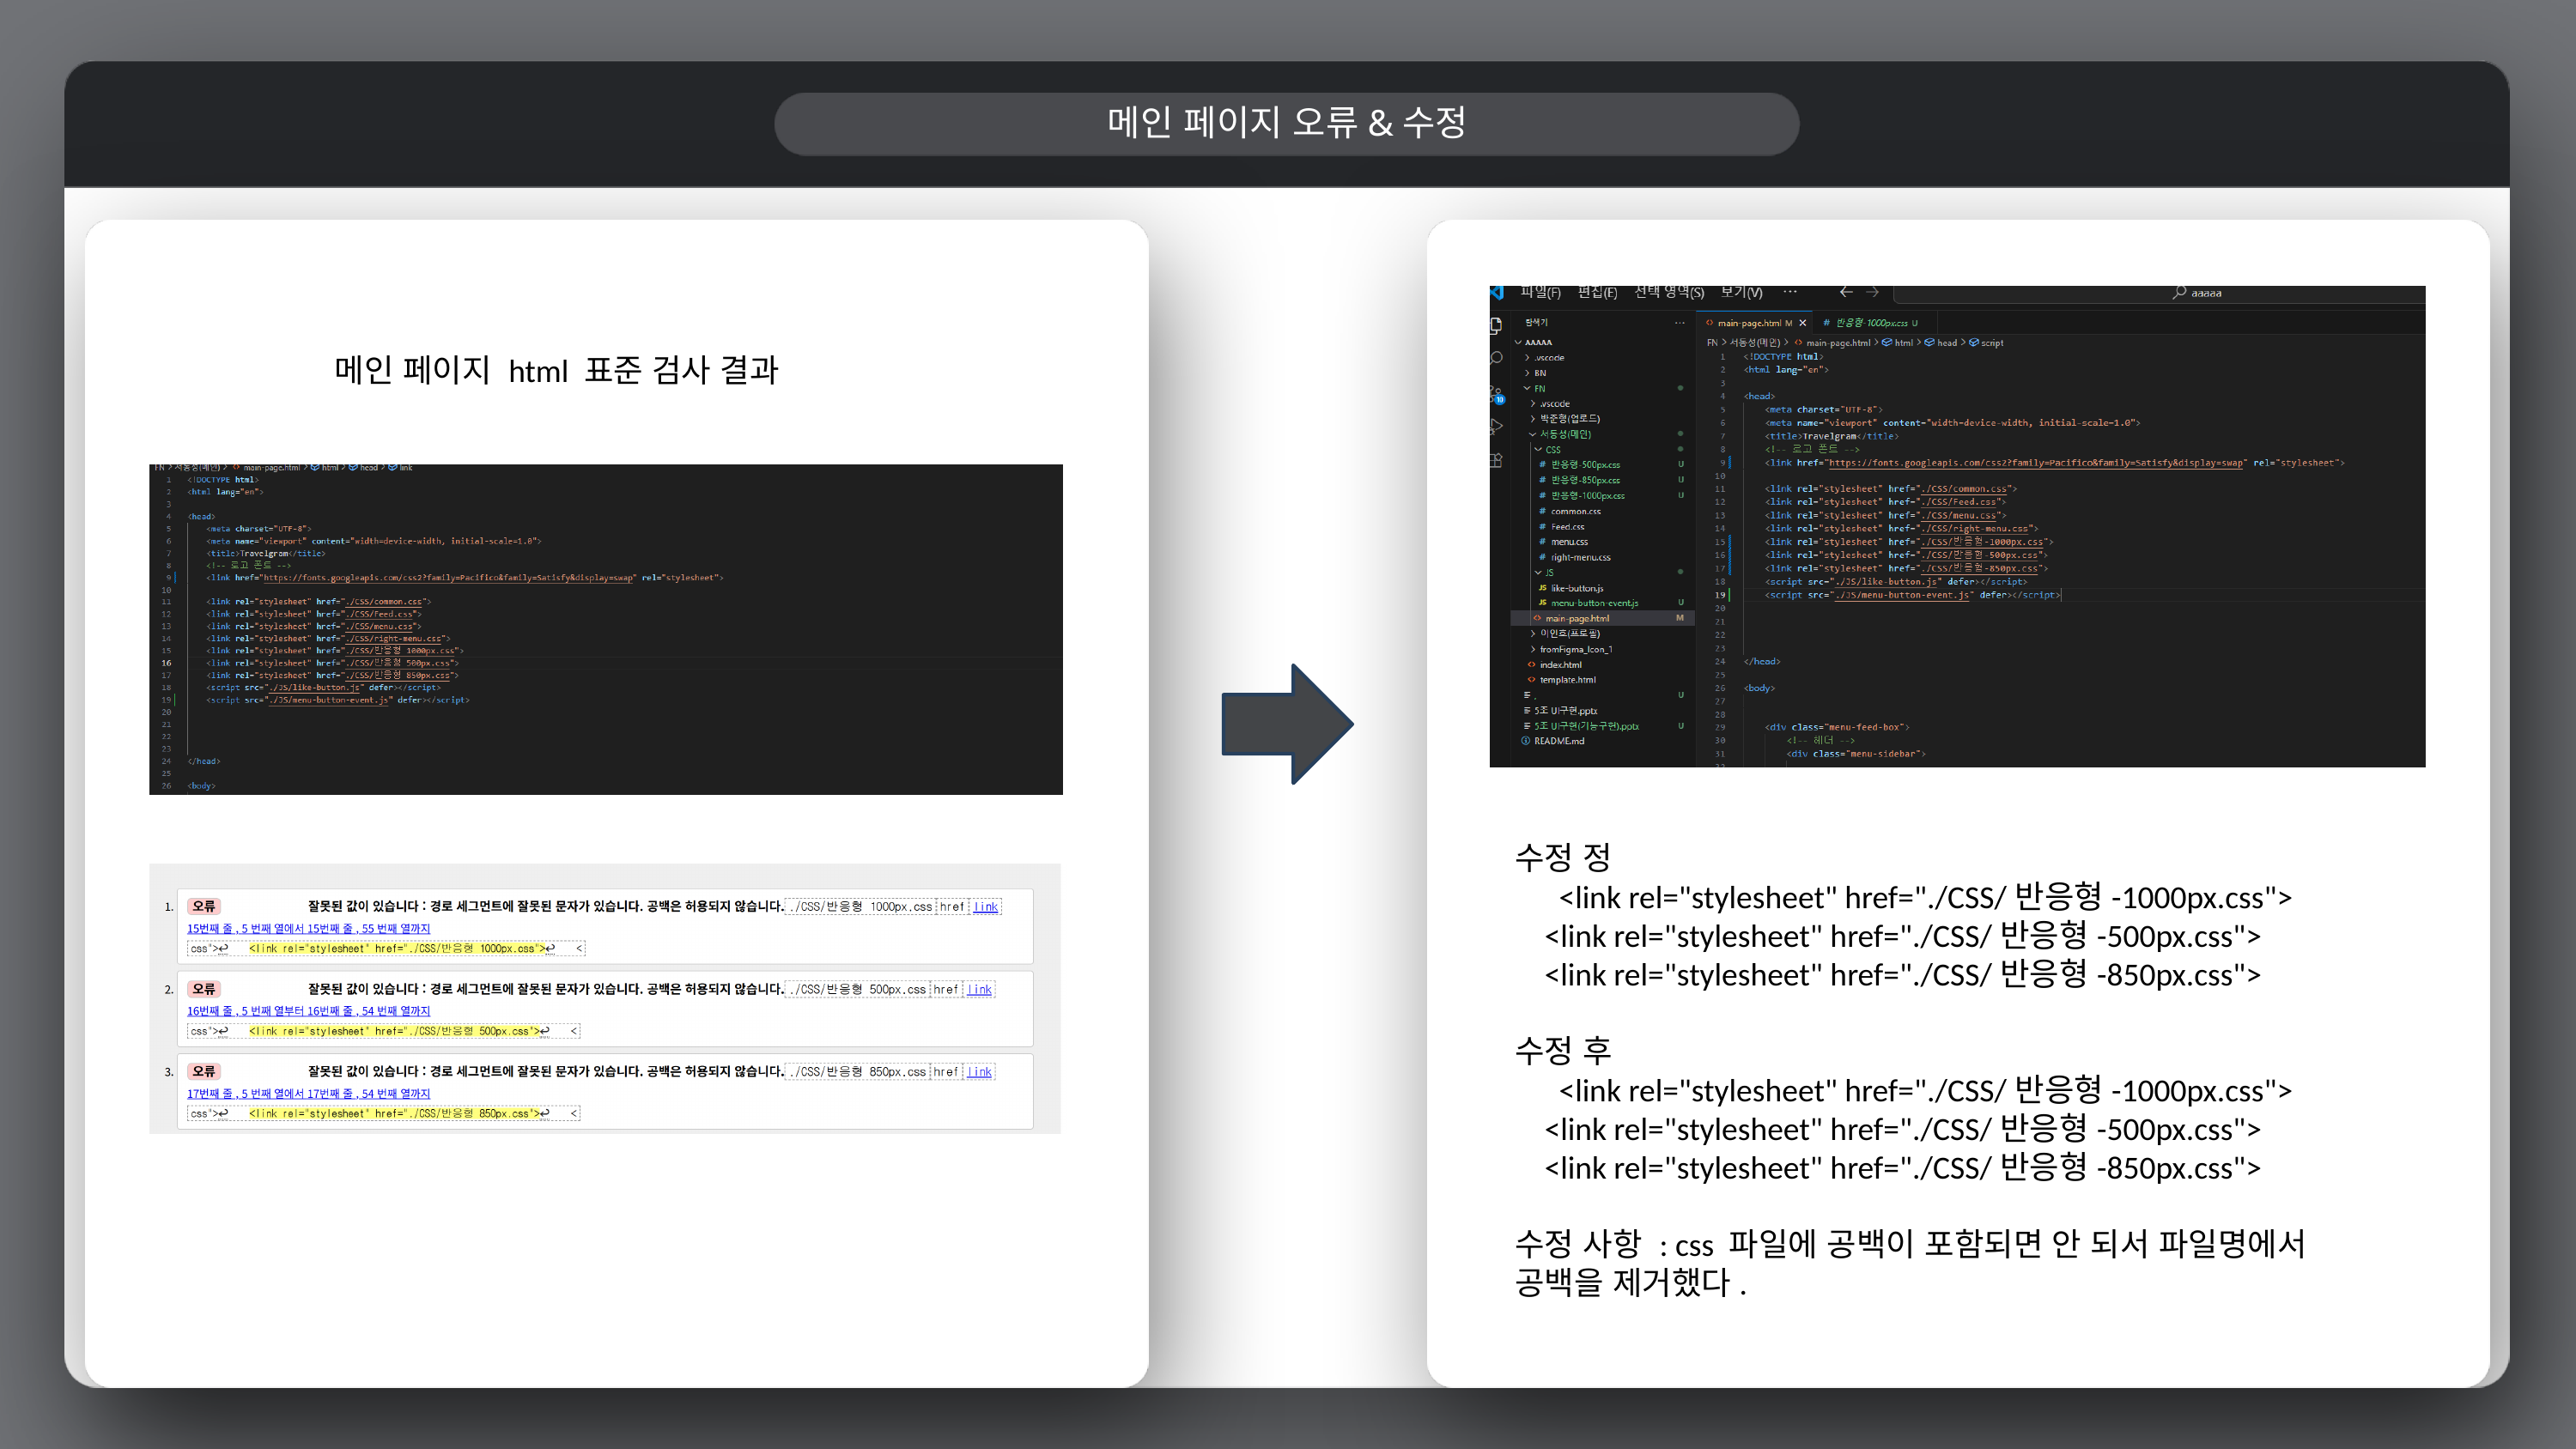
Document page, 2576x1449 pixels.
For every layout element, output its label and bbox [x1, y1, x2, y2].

picture [64, 60, 2511, 1388]
